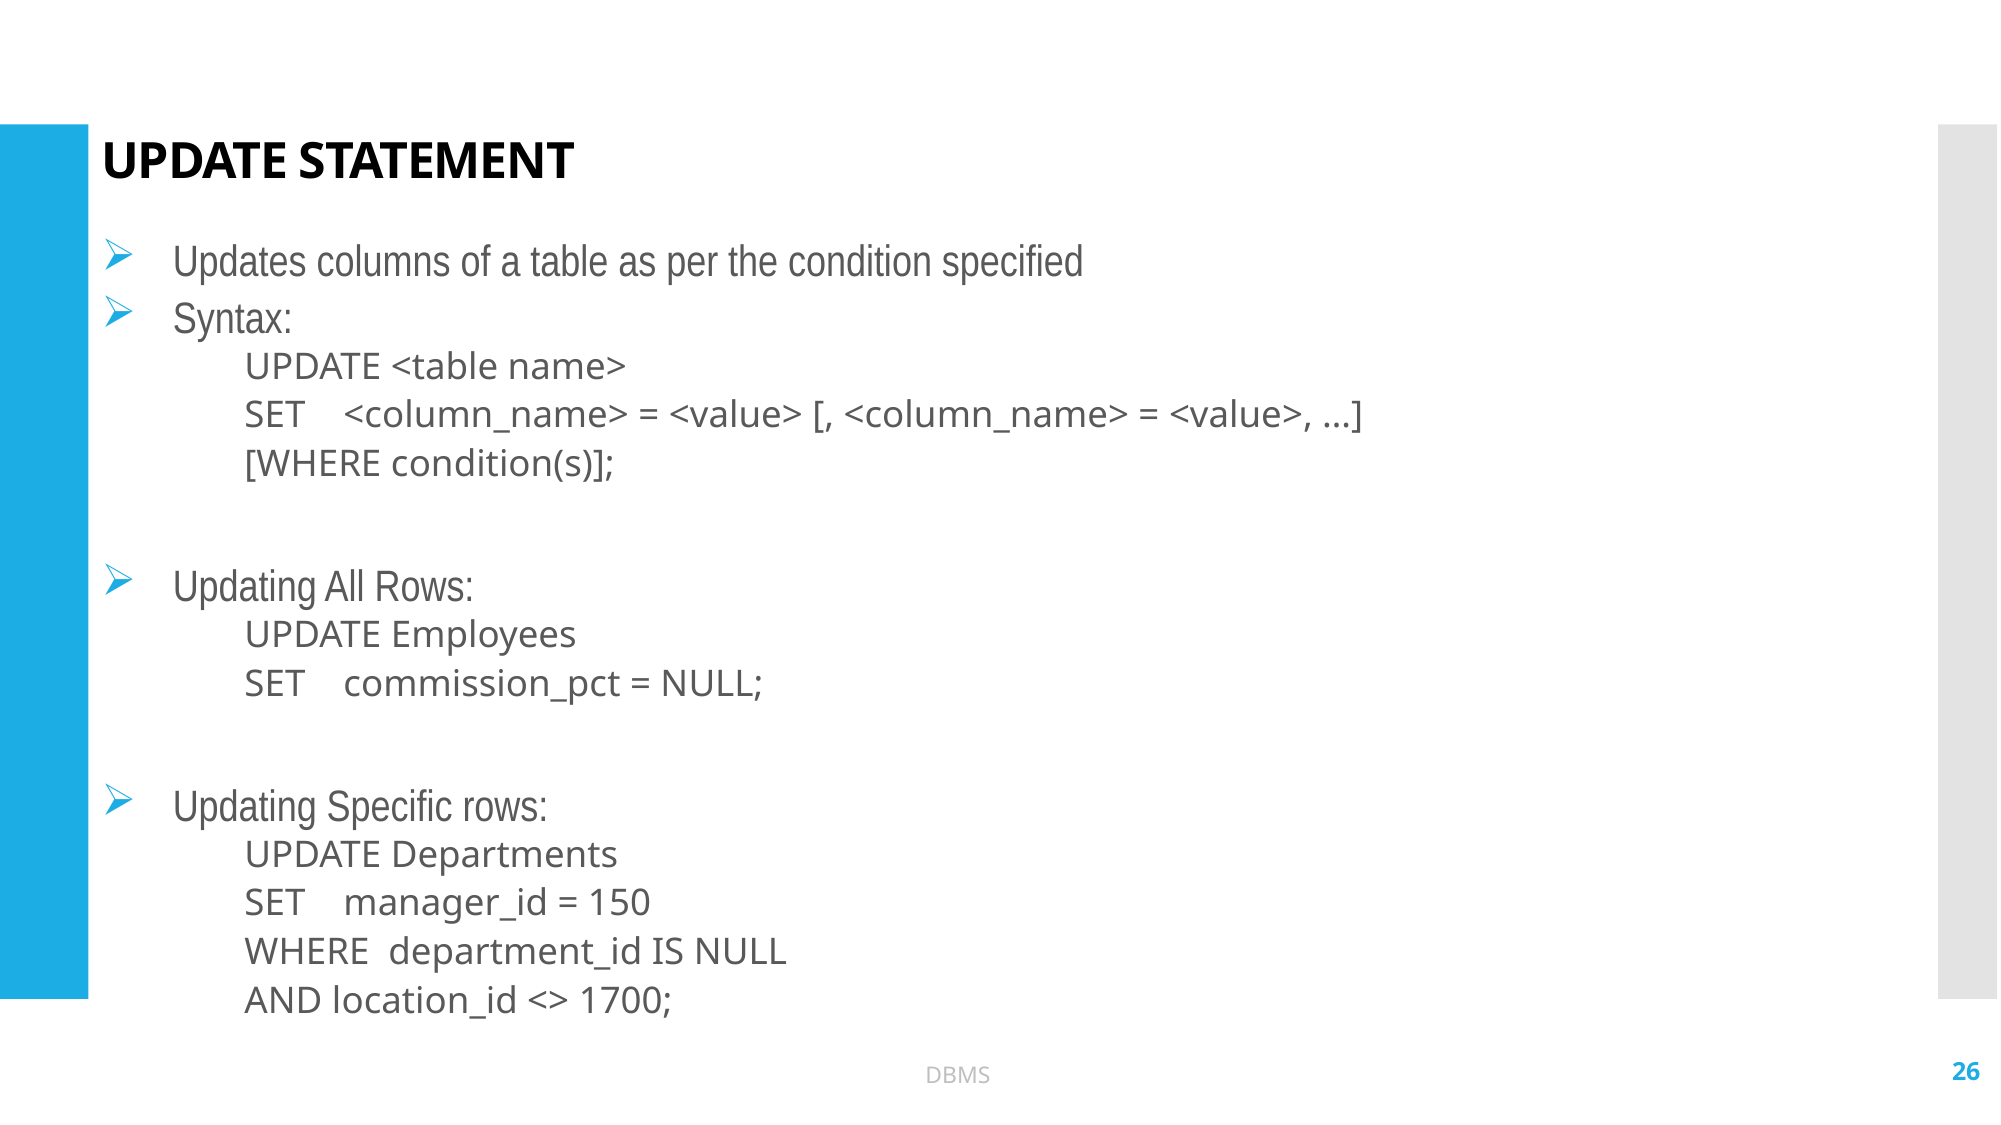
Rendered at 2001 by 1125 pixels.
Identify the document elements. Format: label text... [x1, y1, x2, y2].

footer DBMS [473, 1046, 1443, 1107]
slide_number 26 [1744, 1042, 1996, 1103]
list Updates columns of a table as per the condition specified Syntax: UPDATE <table name> SET <column_name> = <value> [, <column_name> = <value>, …] [WHERE condition(s)]; Updating All Rows: UPDATE Employees SET commission_pct = NULL; Updating Specific rows: UPDATE Departments SET manager_id = 150 WHERE department_id IS NULL AND location_id <> 1700; [86, 231, 1830, 1036]
title UPDATE STATEMENT [86, 128, 1653, 189]
